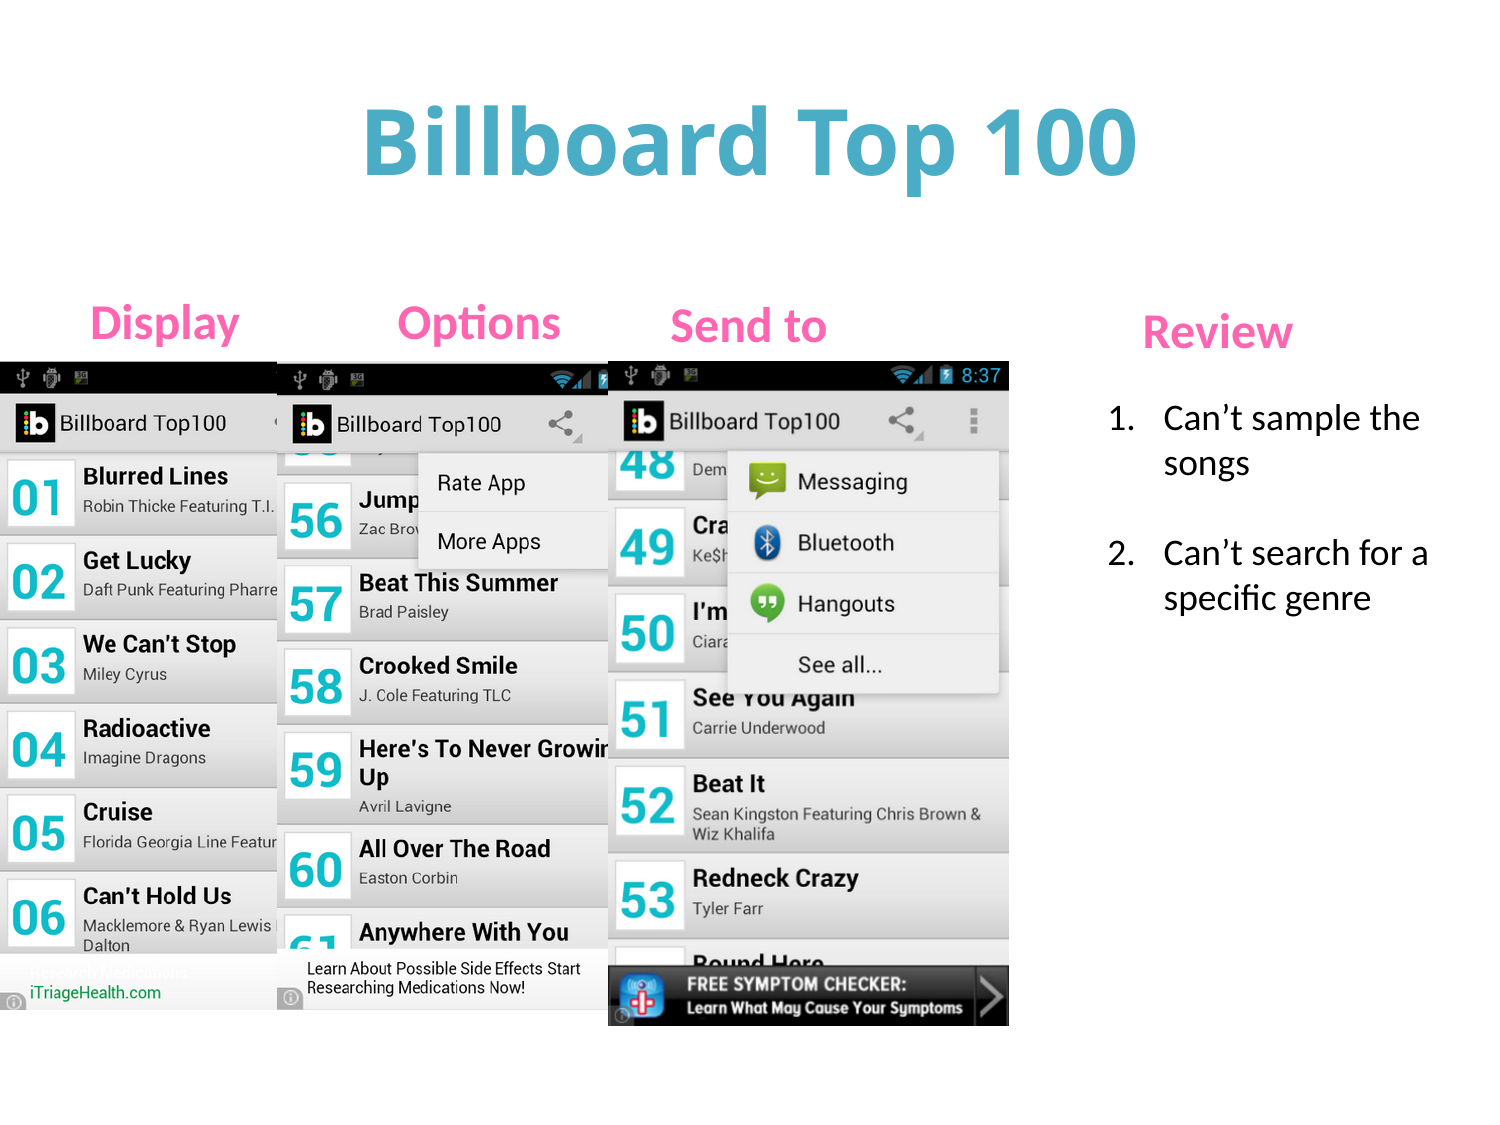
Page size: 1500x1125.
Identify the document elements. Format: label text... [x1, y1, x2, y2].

list Send to [655, 255, 869, 360]
text_box Review [1127, 290, 1341, 366]
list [277, 361, 606, 1011]
picture [608, 361, 1010, 1026]
text_box Can’t sample the songs Can’t search for a specific genre [1092, 385, 1459, 670]
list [0, 361, 276, 1011]
title Billboard Top 100 [75, 45, 1425, 233]
list Display Options [75, 251, 738, 357]
